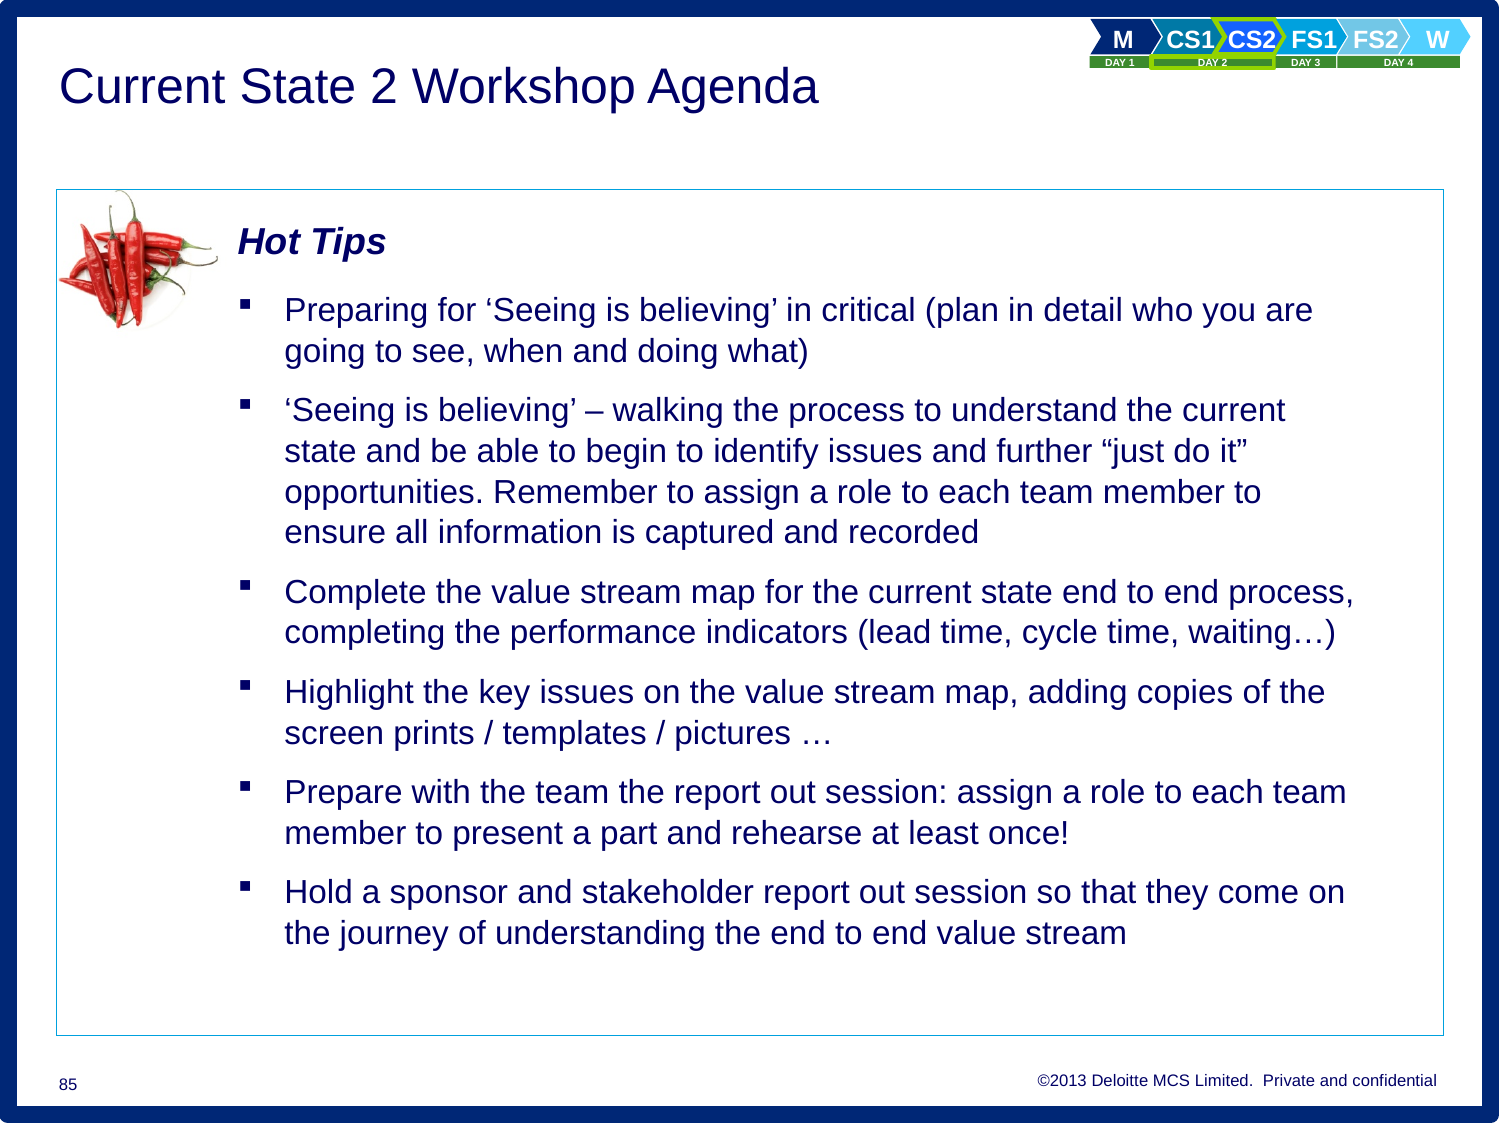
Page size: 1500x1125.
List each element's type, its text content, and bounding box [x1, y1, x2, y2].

text_box [6, 6, 1493, 1117]
picture [58, 191, 229, 351]
text_box Hot Tips Preparing for ‘Seeing is believing’ in critical (plan in detail who you are going to see, when and doing what) ‘Seeing is believing’ – walking the process to understand the current state and be able to begin to identify issues and further “just do it” opportunities. Remember to assign a role to each team member to ensure all information is captured and recorded Complete the value stream map for the current state end to end process, completing the performance indicators (lead time, cycle time, waiting…) Highlight the key issues on the value stream map, adding copies of the screen prints / templates / pictures … Prepare with the team the report out session: assign a role to each team member to present a part and rehearse at least once! Hold a sponsor and stakeholder report out session so that they come on the journey of understanding the end to end value stream [222, 210, 1366, 1033]
picture [50, 173, 229, 351]
text_box [56, 189, 1443, 1036]
